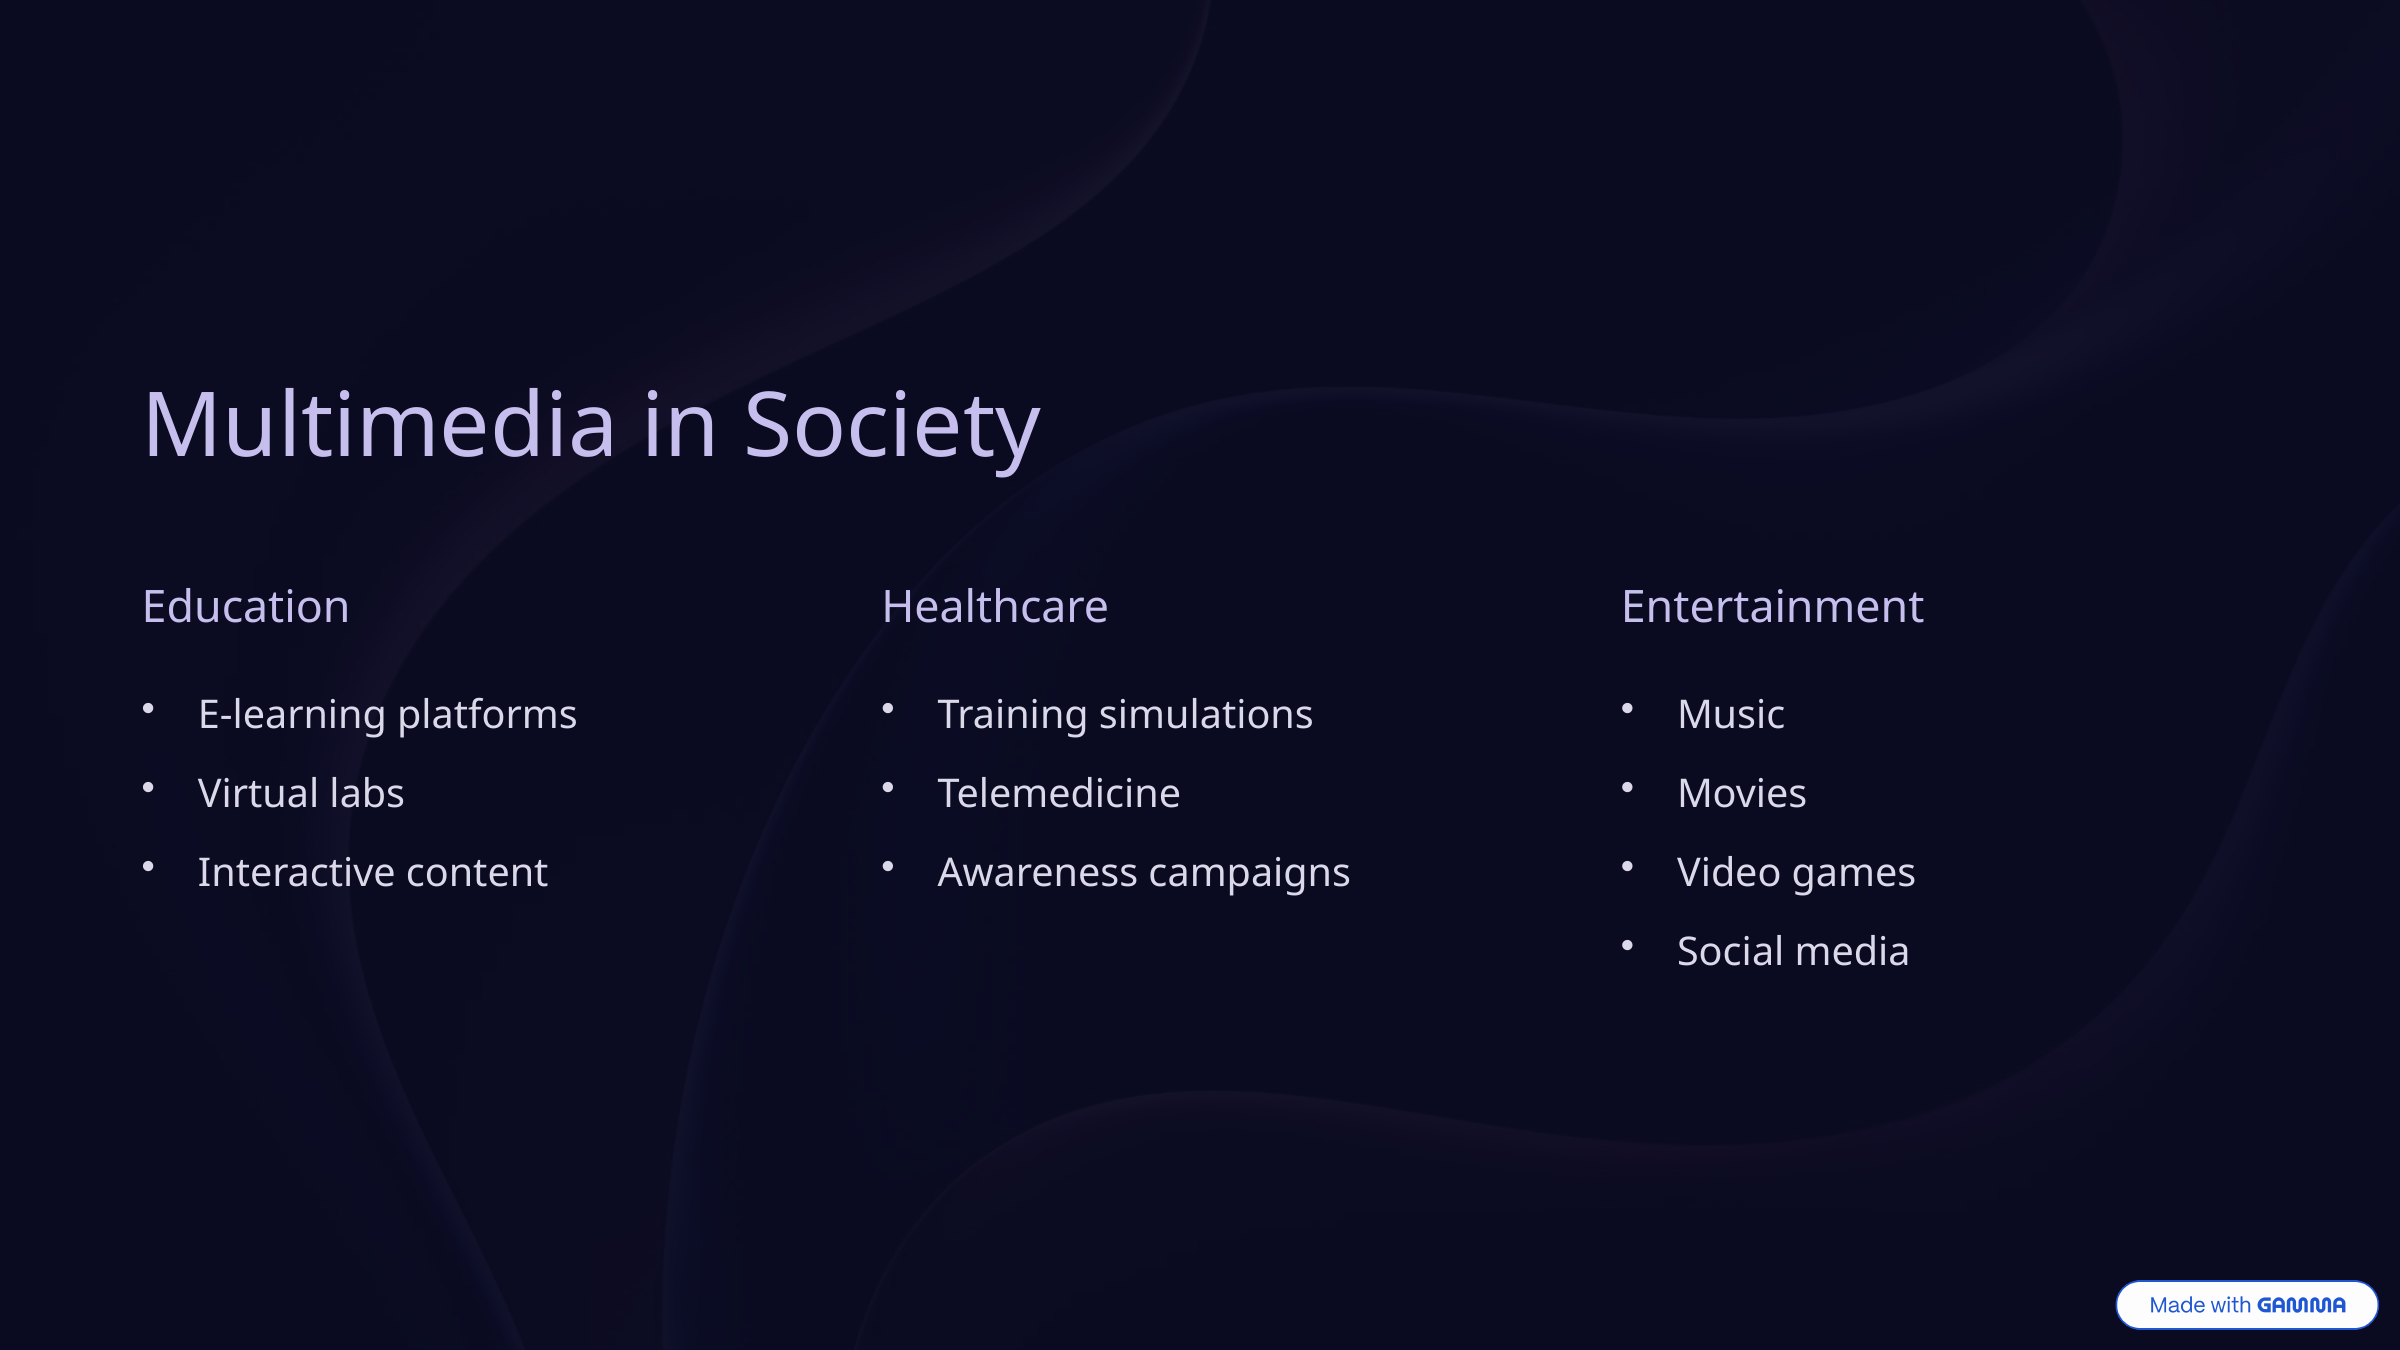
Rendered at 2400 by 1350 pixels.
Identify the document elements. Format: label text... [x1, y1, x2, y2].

text_box Multimedia in Society [141, 361, 1084, 475]
text_box Video games [1620, 830, 2261, 895]
text_box Training simulations [881, 672, 1521, 738]
text_box Entertainment [1620, 575, 2071, 632]
picture [2106, 1271, 2389, 1339]
text_box Telemedicine [881, 751, 1521, 816]
text_box Healthcare [881, 575, 1332, 632]
text_box E-learning platforms [141, 672, 782, 738]
text_box Social media [1620, 909, 2261, 974]
text_box Music [1620, 672, 2261, 738]
text_box Virtual labs [141, 751, 782, 816]
text_box Education [141, 575, 592, 632]
text_box Movies [1620, 751, 2261, 816]
text_box Awareness campaigns [881, 830, 1521, 895]
text_box Interactive content [141, 830, 782, 895]
